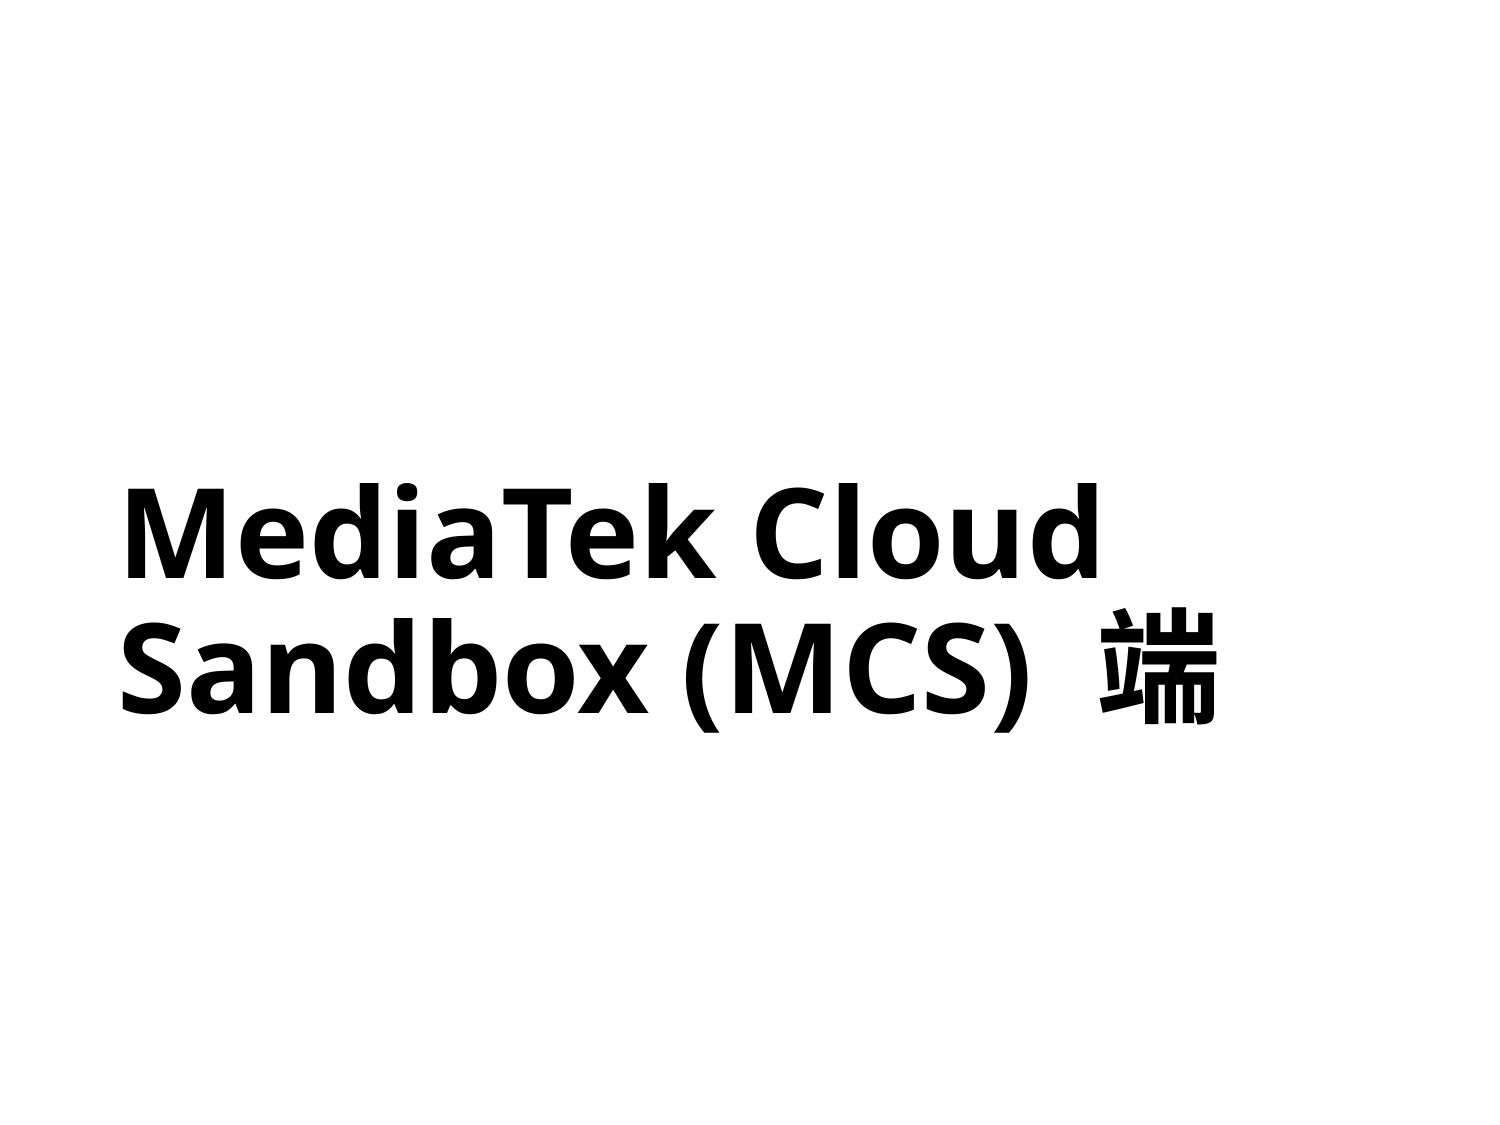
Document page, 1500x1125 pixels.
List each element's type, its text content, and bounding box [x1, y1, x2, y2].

title MediaTek Cloud Sandbox (MCS) 端 [102, 280, 1397, 749]
